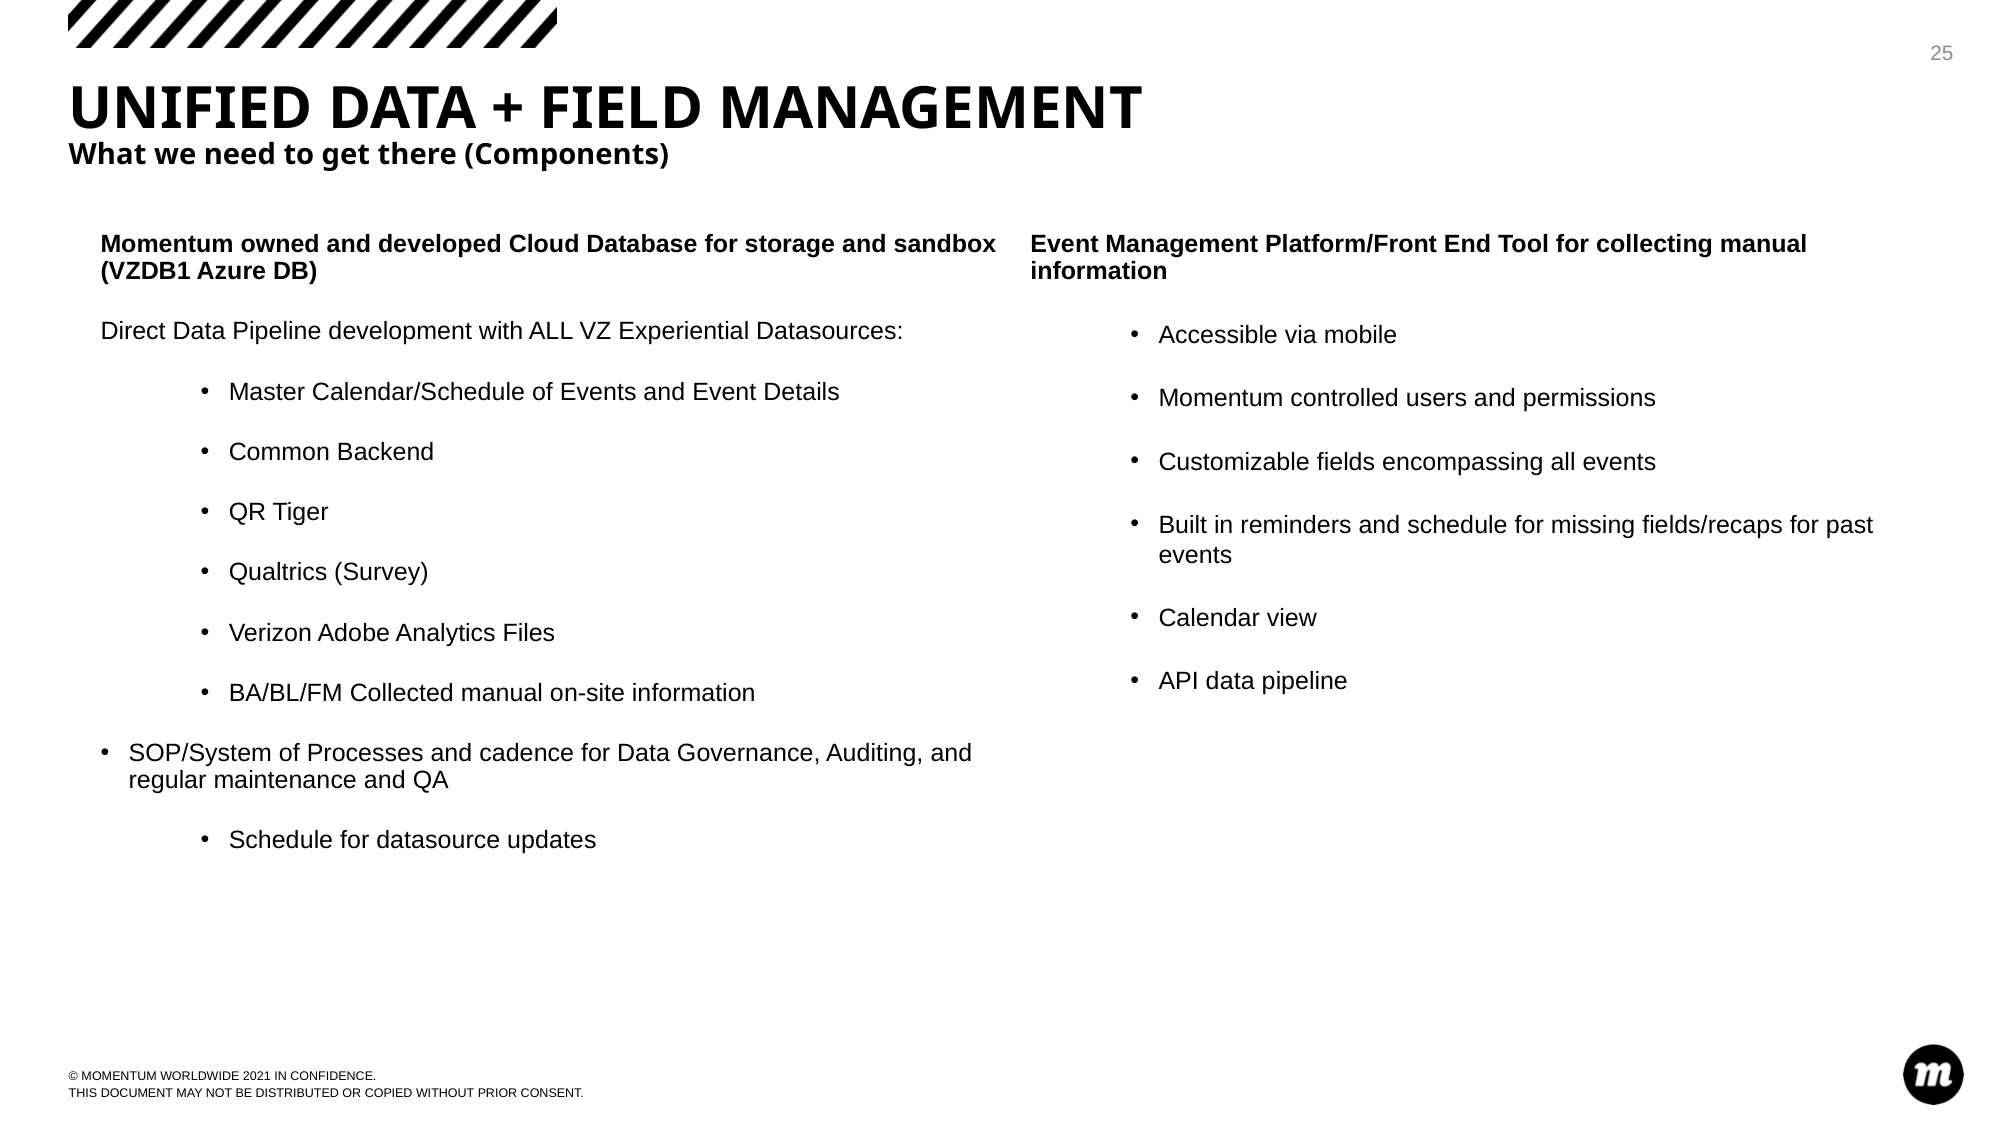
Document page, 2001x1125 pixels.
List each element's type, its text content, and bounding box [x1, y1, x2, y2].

title UNIFIED DATA + FIELD MANAGEMENT What we need to get there (Components) [68, 81, 1932, 231]
slide_number 25 [1518, 22, 1969, 83]
picture [68, 0, 557, 48]
list Momentum owned and developed Cloud Database for storage and sandbox (VZDB1 Azure DB) Direct Data Pipeline development with ALL VZ Experiential Datasources: Master Calendar/Schedule of Events and Event Details Common Backend QR Tiger Qualtrics (Survey) Verizon Adobe Analytics Files BA/BL/FM Collected manual on-site information SOP/System of Processes and cadence for Data Governance, Auditing, and regular maintenance and QA Schedule for datasource updates Event Management Platform/Front End Tool for collecting manual information Accessible via mobile Momentum controlled users and permissions Customizable fields encompassing all events Built in reminders and schedule for missing fields/recaps for past events Calendar view API data pipeline [68, 231, 1932, 950]
picture [1903, 1044, 1964, 1105]
